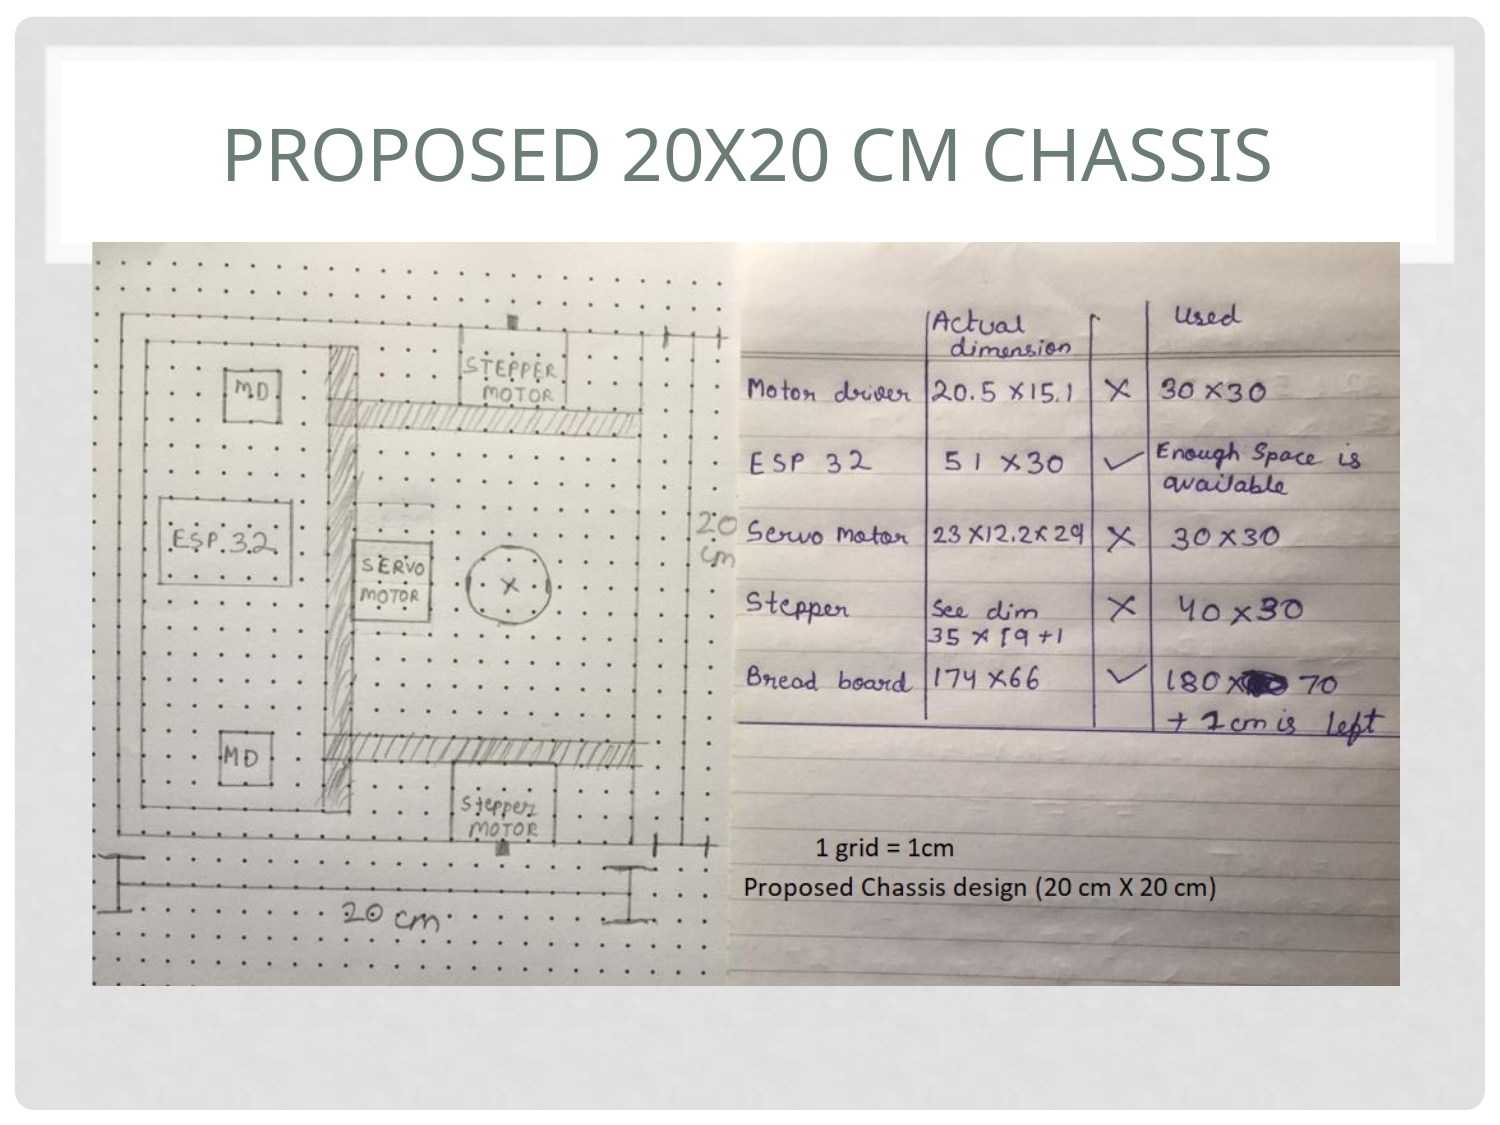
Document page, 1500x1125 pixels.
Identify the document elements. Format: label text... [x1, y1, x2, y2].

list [92, 242, 1408, 986]
title Proposed 20X20 cm chassis [69, 66, 1425, 238]
